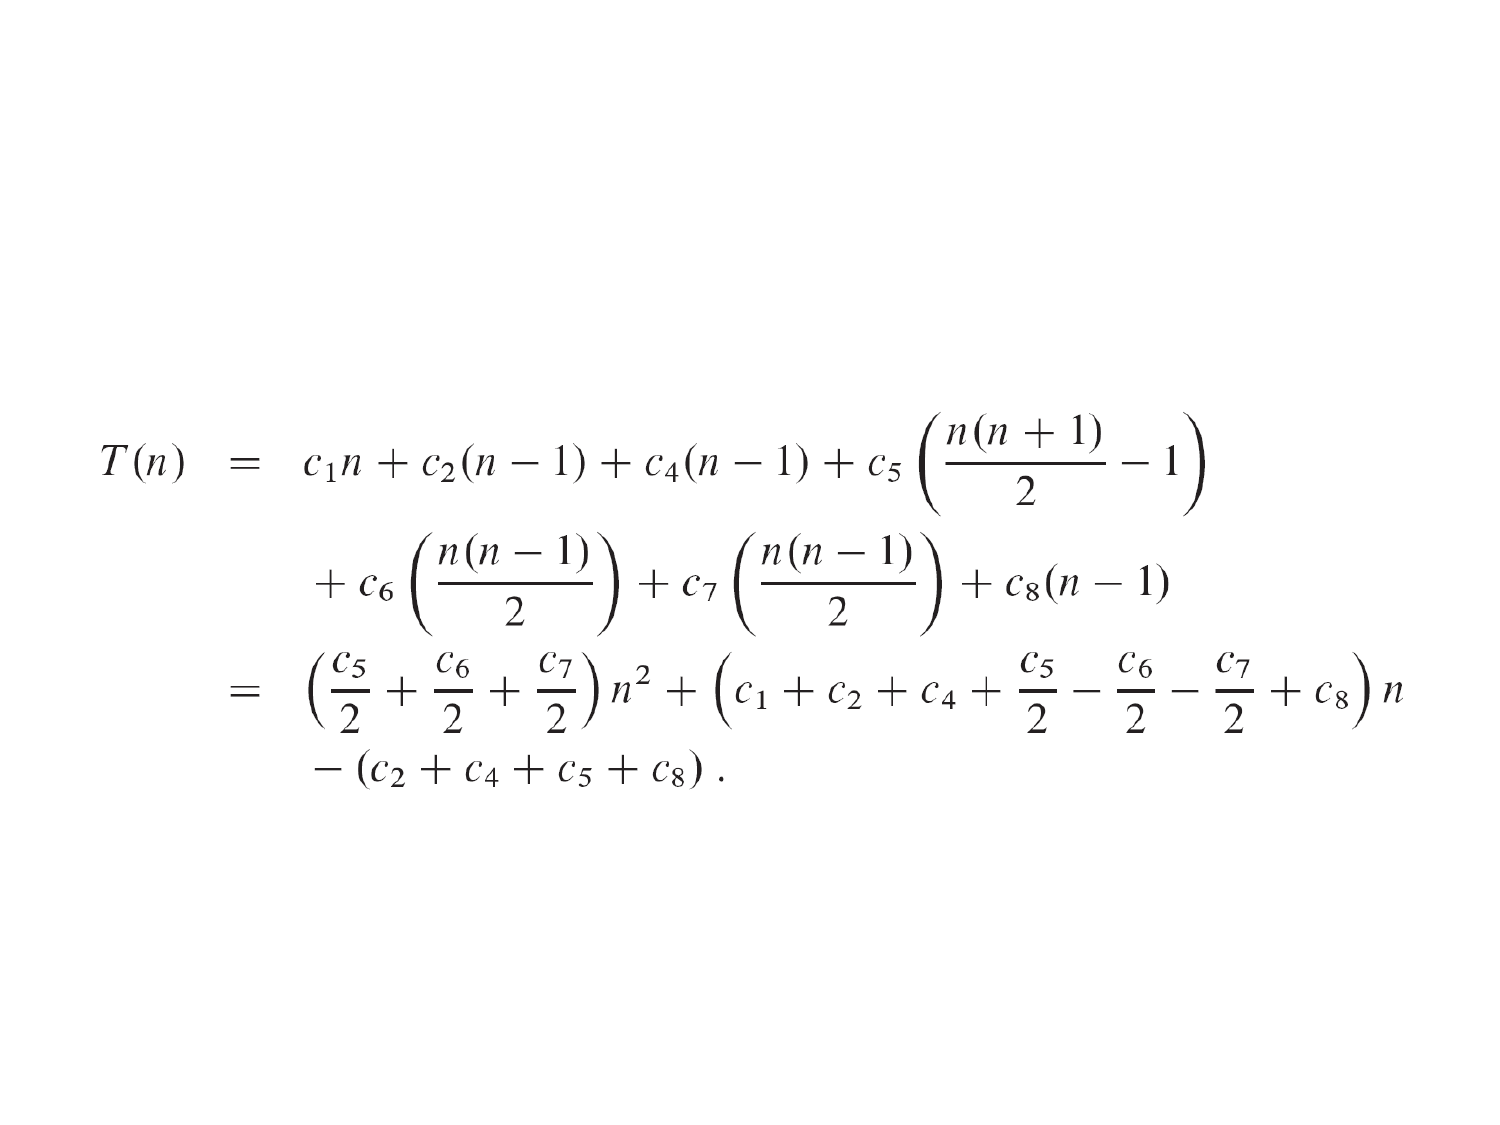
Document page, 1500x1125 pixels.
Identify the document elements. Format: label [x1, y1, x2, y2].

list [74, 387, 1426, 803]
